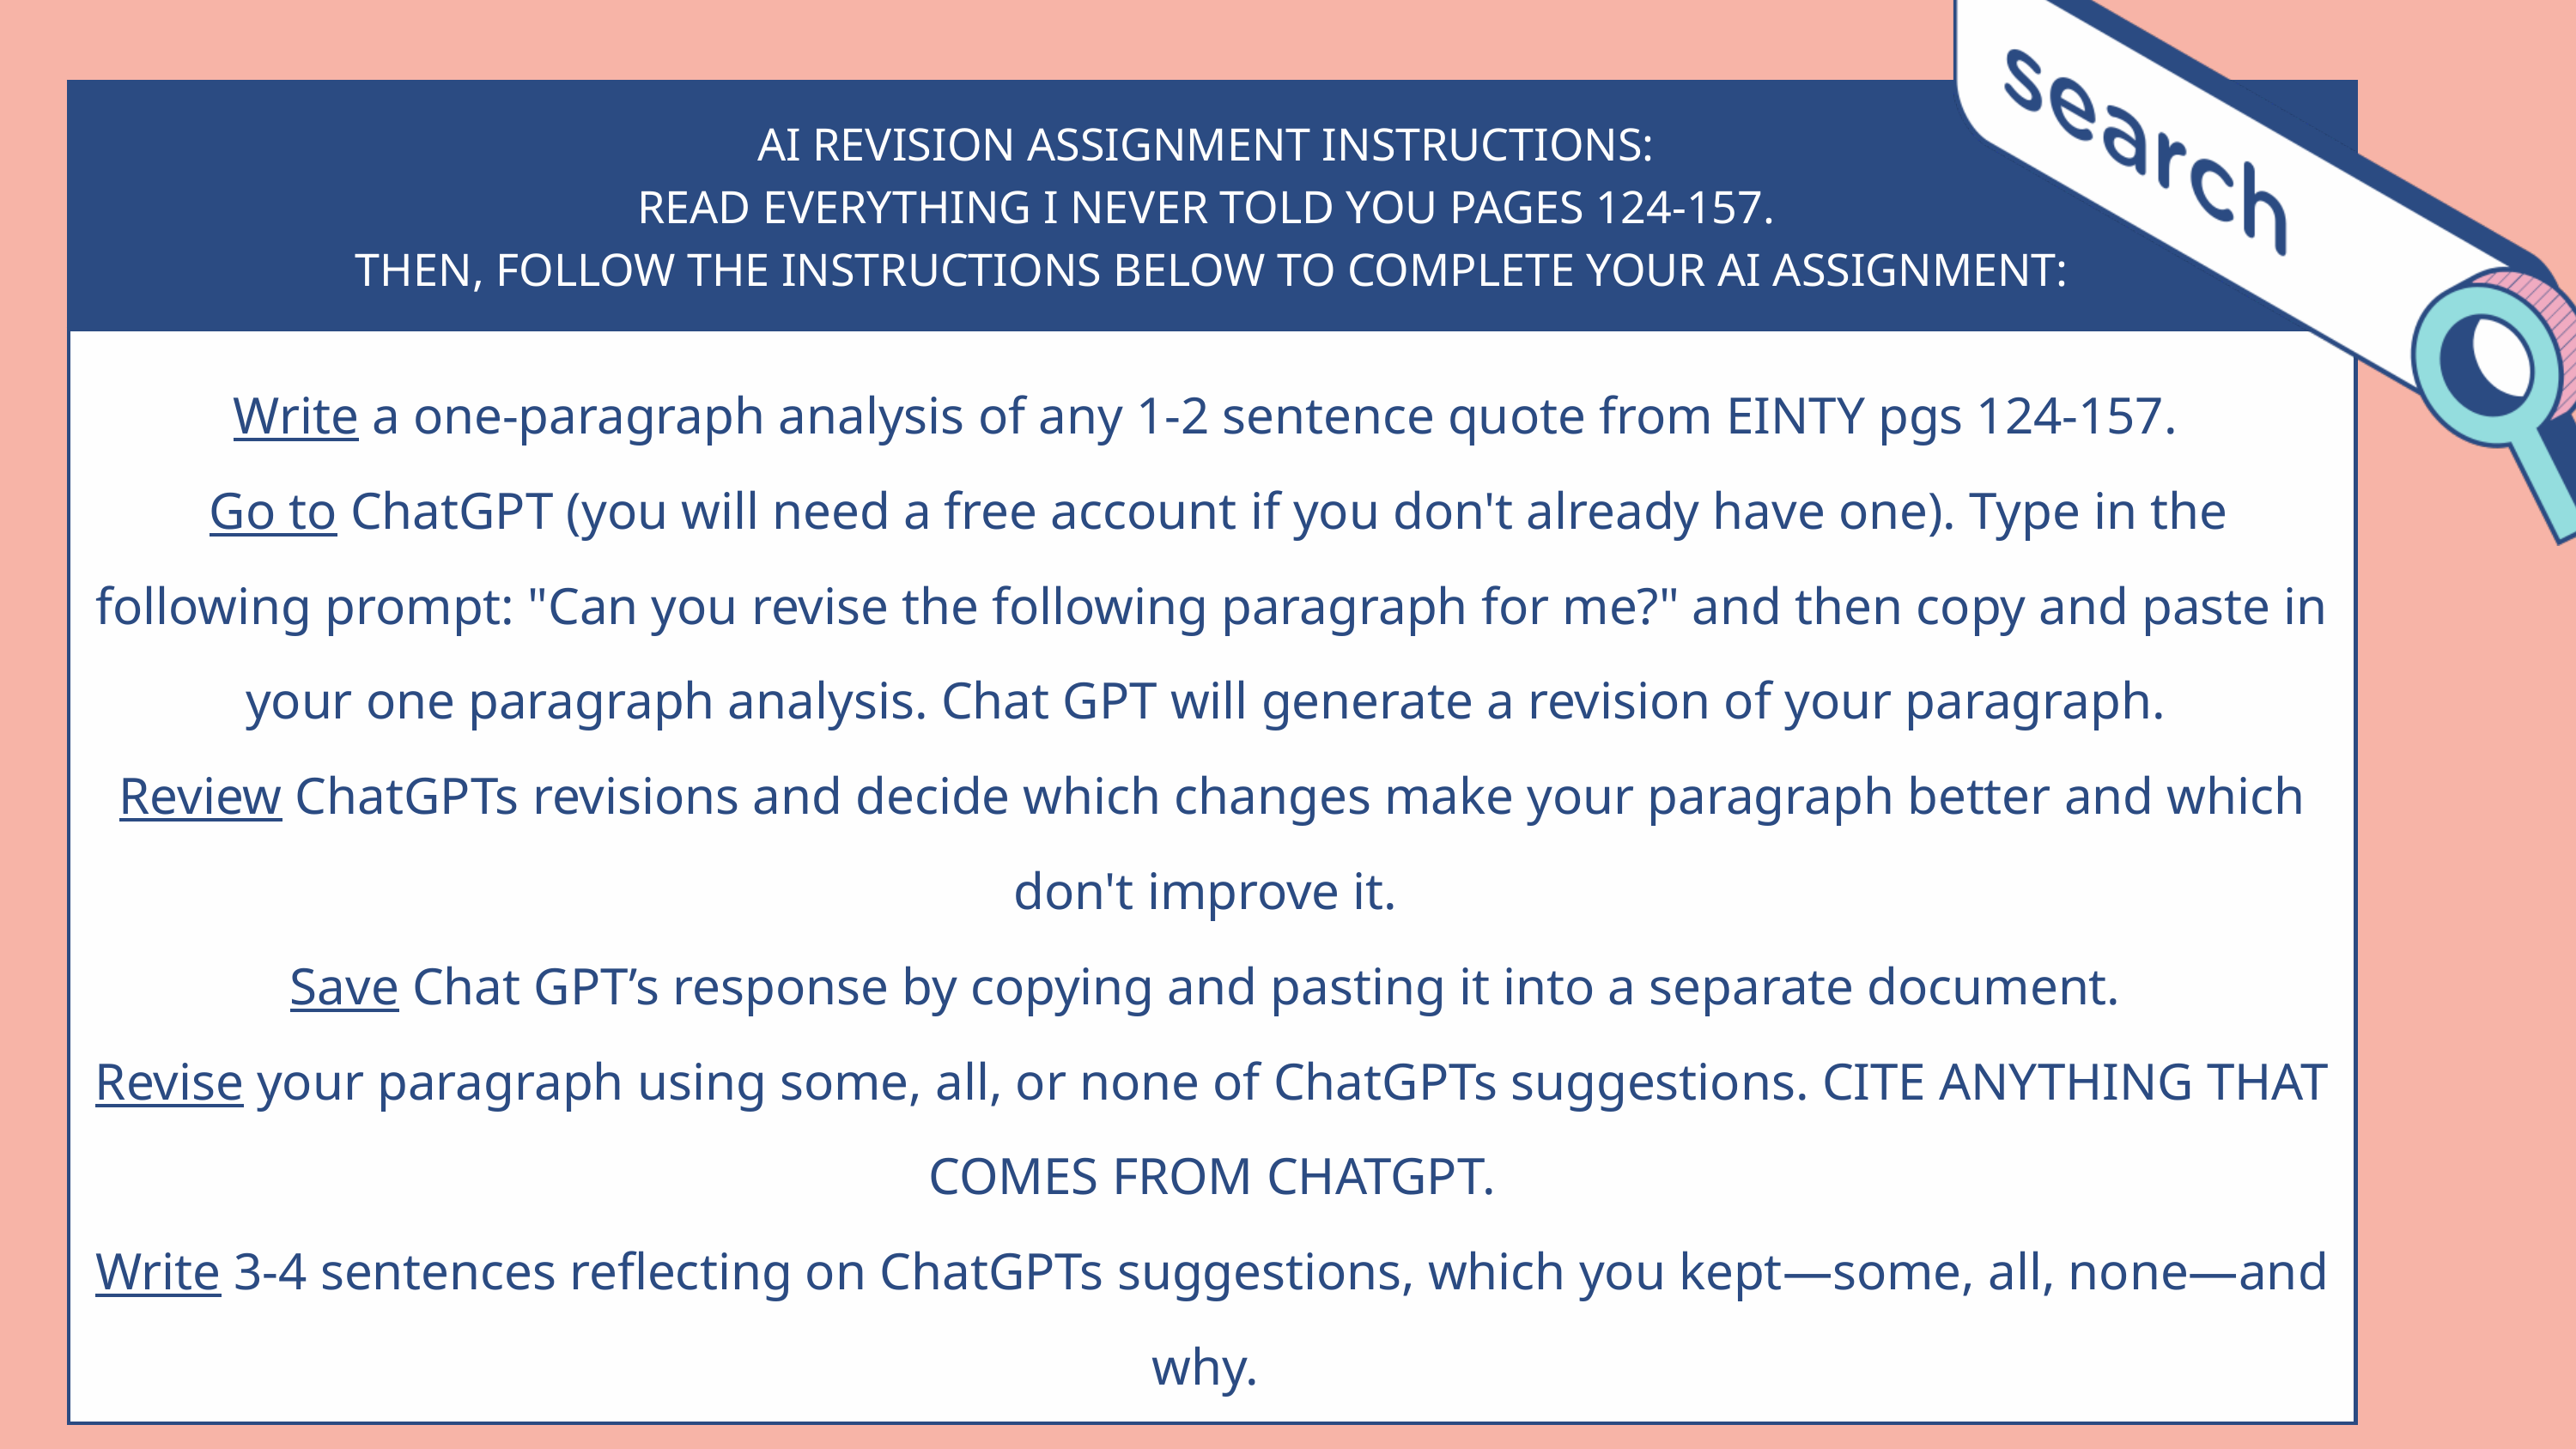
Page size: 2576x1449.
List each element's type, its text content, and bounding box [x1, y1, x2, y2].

table_header AI REVISION ASSIGNMENT INSTRUCTIONS: READ EVERYTHING I NEVER TOLD YOU PAGES 124-157. THEN, FOLLOW THE INSTRUCTIONS BELOW TO COMPLETE YOUR AI ASSIGNMENT: [70, 83, 1953, 327]
table_cell Write a one-paragraph analysis of any 1-2 sentence quote from EINTY pgs 124-157. Go to ChatGPT (you will need a free account if you don't already have one). Type in the following prompt: "Can you revise the following paragraph for me?" and then copy and paste in your one paragraph analysis. Chat GPT will generate a revision of your paragraph. Review ChatGPTs revisions and decide which changes make your paragraph better and which don't improve it. Save Chat GPT’s response by copying and pasting it into a separate document. Revise your paragraph using some, all, or none of ChatGPTs suggestions. CITE ANYTHING THAT COMES FROM CHATGPT. Write 3-4 sentences reflecting on ChatGPTs suggestions, which you kept—some, all, none—and why. [70, 331, 2354, 1422]
text_box [1953, 0, 2576, 547]
